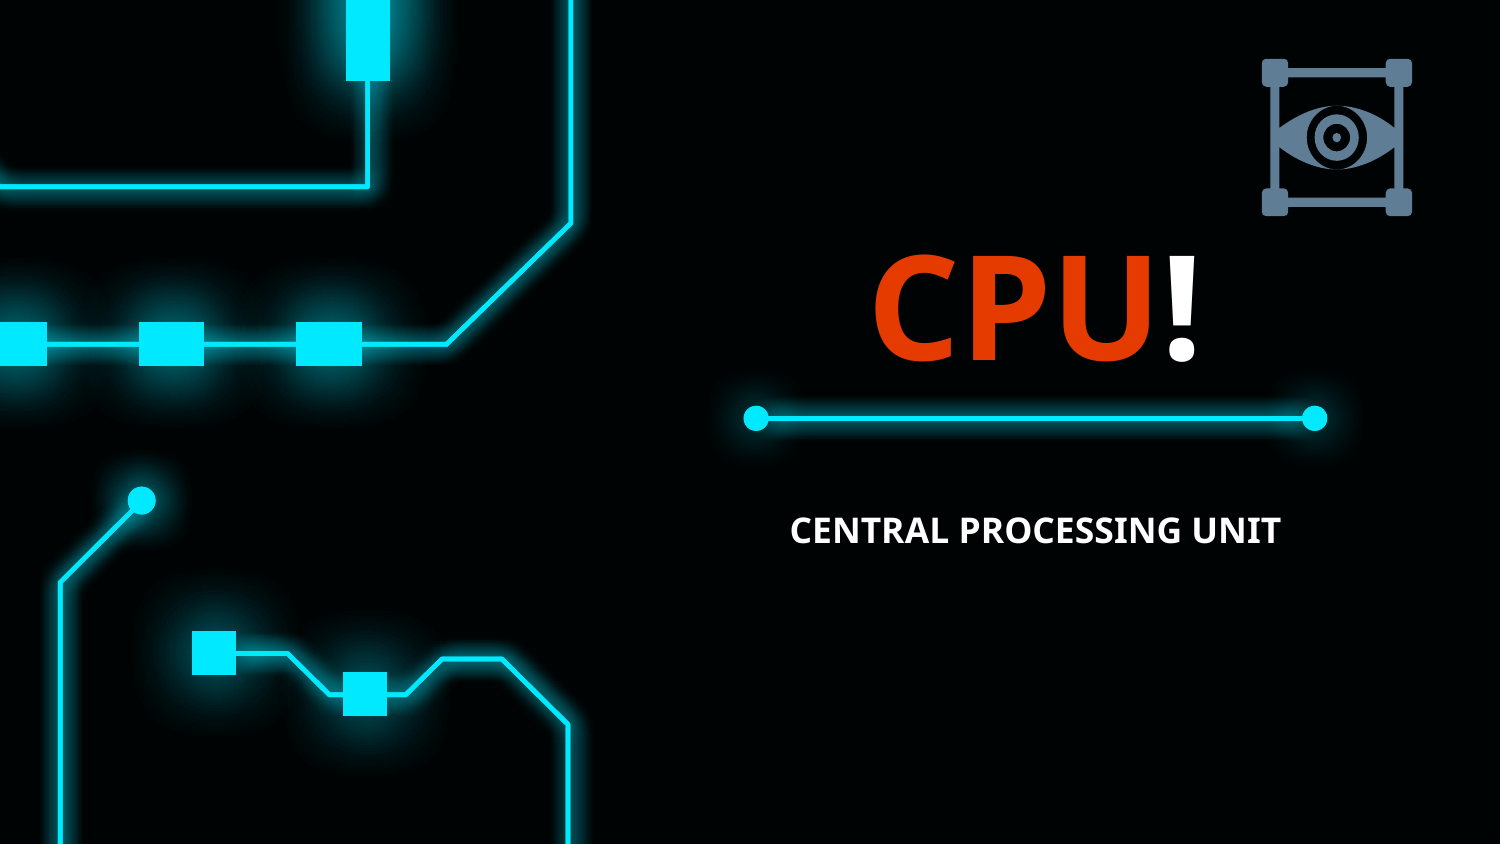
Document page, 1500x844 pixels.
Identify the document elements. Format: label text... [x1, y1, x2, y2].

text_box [1261, 58, 1413, 217]
subtitle CENTRAL PROCESSING UNIT [689, 465, 1382, 637]
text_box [744, 406, 1327, 430]
title CPU! [689, 199, 1382, 357]
